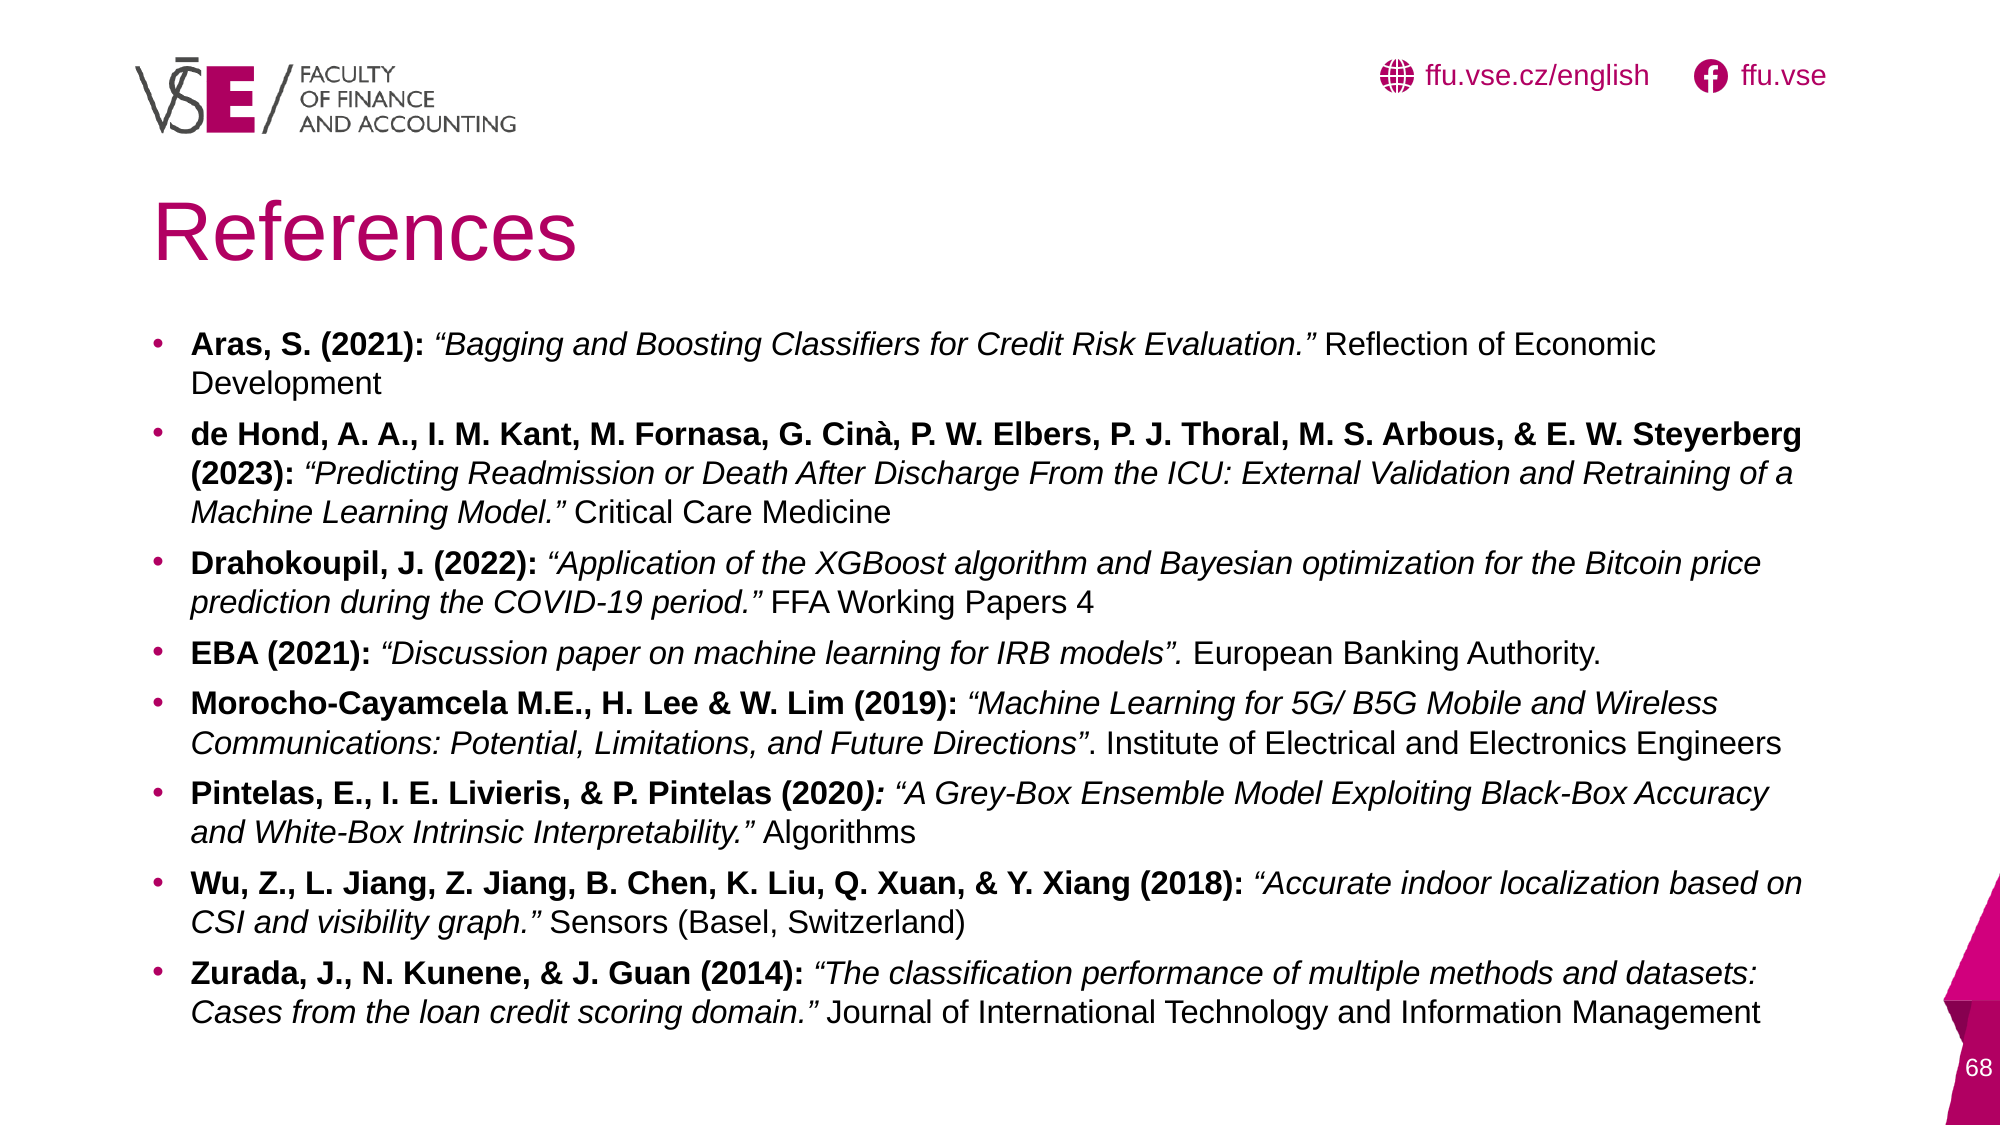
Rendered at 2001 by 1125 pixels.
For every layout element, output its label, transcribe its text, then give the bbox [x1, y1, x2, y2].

picture [0, 0, 2000, 1125]
list Aras, S. (2021): “Bagging and Boosting Classifiers for Credit Risk Evaluation.” Reflection of Economic Development de Hond, A. A., I. M. Kant, M. Fornasa, G. Cinà, P. W. Elbers, P. J. Thoral, M. S. Arbous, & E. W. Steyerberg (2023): “Predicting Readmission or Death After Discharge From the ICU: External Validation and Retraining of a Machine Learning Model.” Critical Care Medicine Drahokoupil, J. (2022): “Application of the XGBoost algorithm and Bayesian optimization for the Bitcoin price prediction during the COVID-19 period.” FFA Working Papers 4 EBA (2021): “Discussion paper on machine learning for IRB models”. European Banking Authority. Morocho-Cayamcela M.E., H. Lee & W. Lim (2019): “Machine Learning for 5G/ B5G Mobile and Wireless Communications: Potential, Limitations, and Future Directions”. Institute of Electrical and Electronics Engineers Pintelas, E., I. E. Livieris, & P. Pintelas (2020): “A Grey-Box Ensemble Model Exploiting Black-Box Accuracy and White-Box Intrinsic Interpretability.” Algorithms Wu, Z., L. Jiang, Z. Jiang, B. Chen, K. Liu, Q. Xuan, & Y. Xiang (2018): “Accurate indoor localization based on CSI and visibility graph.” Sensors (Basel, Switzerland) Zurada, J., N. Kunene, & J. Guan (2014): “The classification performance of multiple methods and datasets: Cases from the loan credit scoring domain.” Journal of International Technology and Information Management [137, 315, 1839, 1043]
title References [137, 180, 1839, 294]
